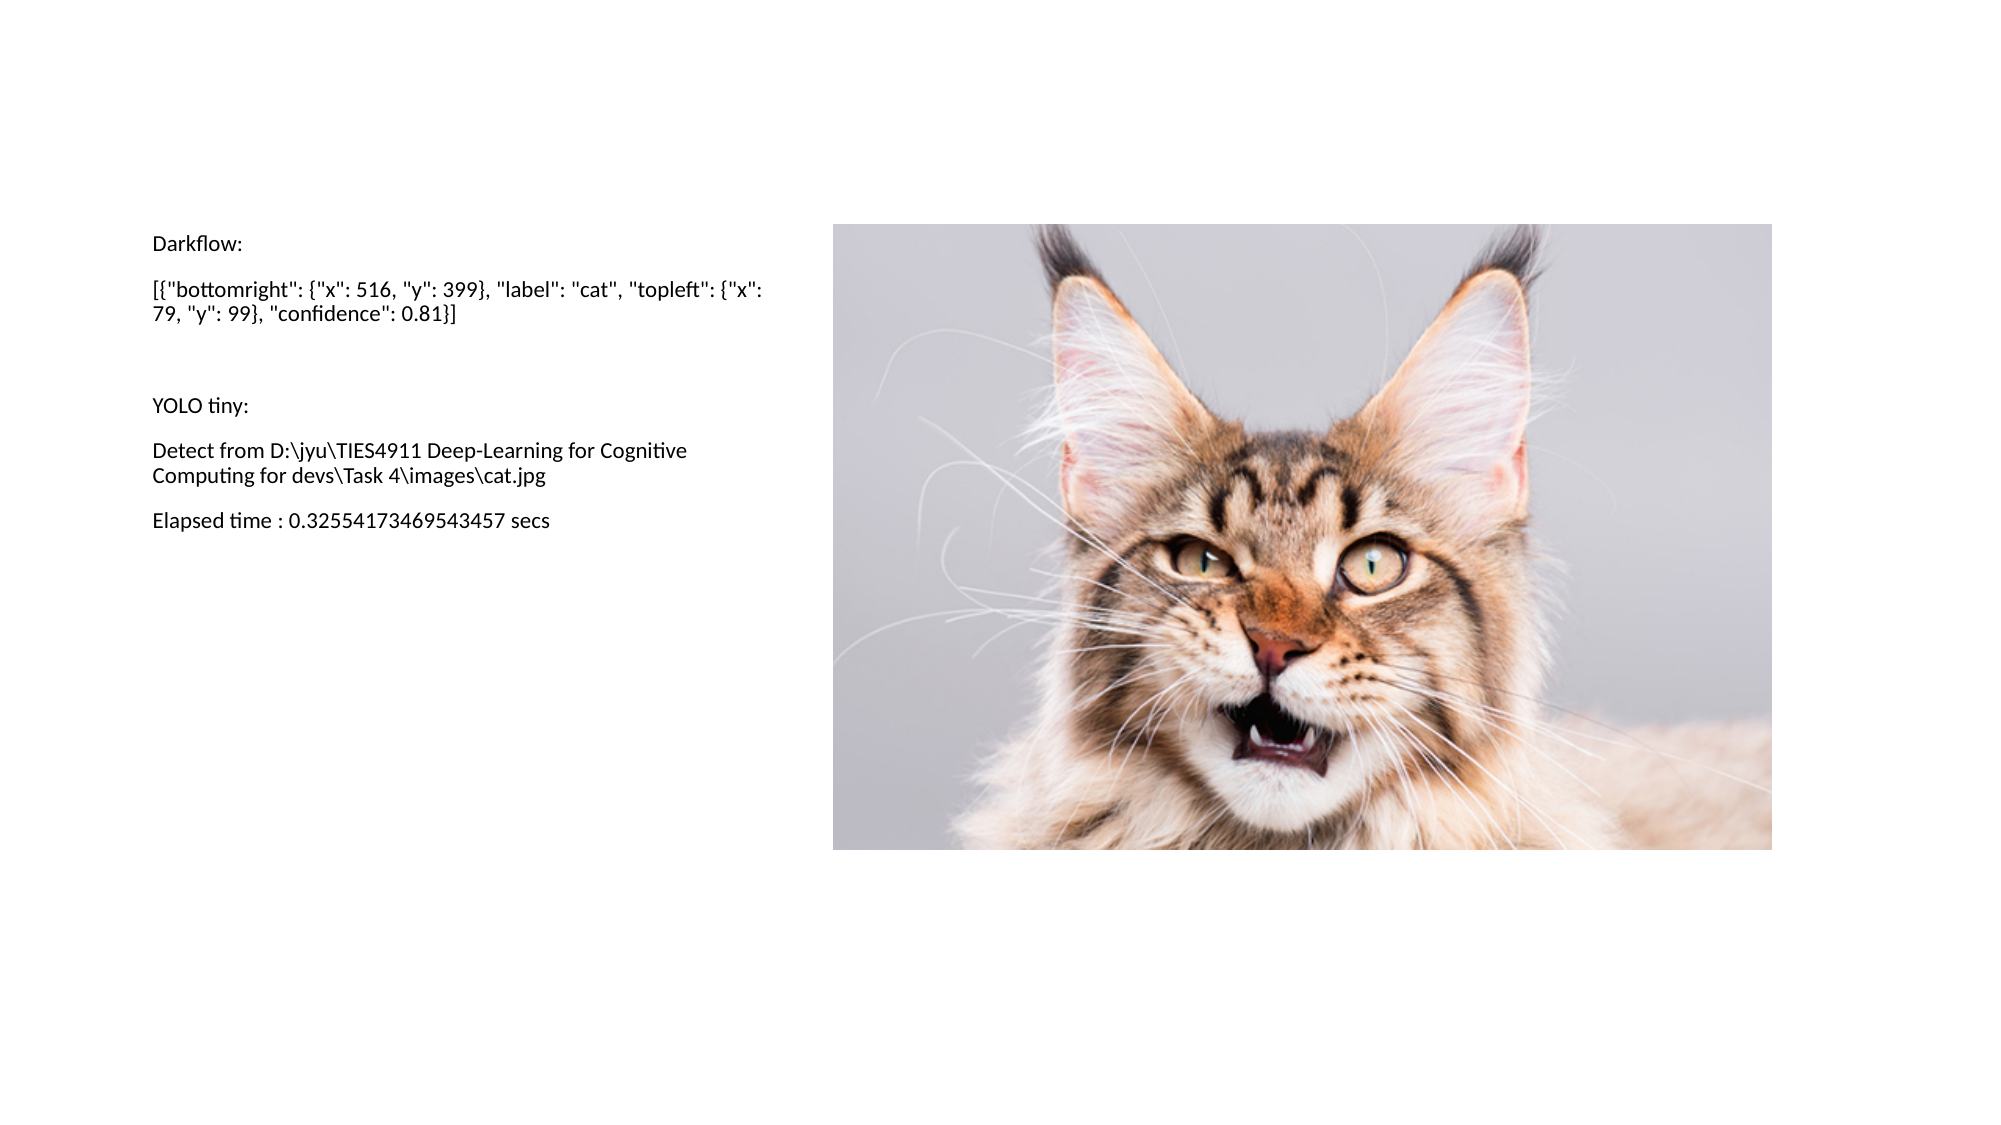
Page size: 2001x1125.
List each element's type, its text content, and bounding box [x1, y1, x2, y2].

list Darkflow: [{"bottomright": {"x": 516, "y": 399}, "label": "cat", "topleft": {"x": 79, "y": 99}, "confidence": 0.81}] YOLO tiny: Detect from D:\jyu\TIES4911 Deep-Learning for Cognitive Computing for devs\Task 4\images\cat.jpg Elapsed time : 0.32554173469543457 secs [137, 224, 783, 963]
picture [833, 224, 1772, 850]
